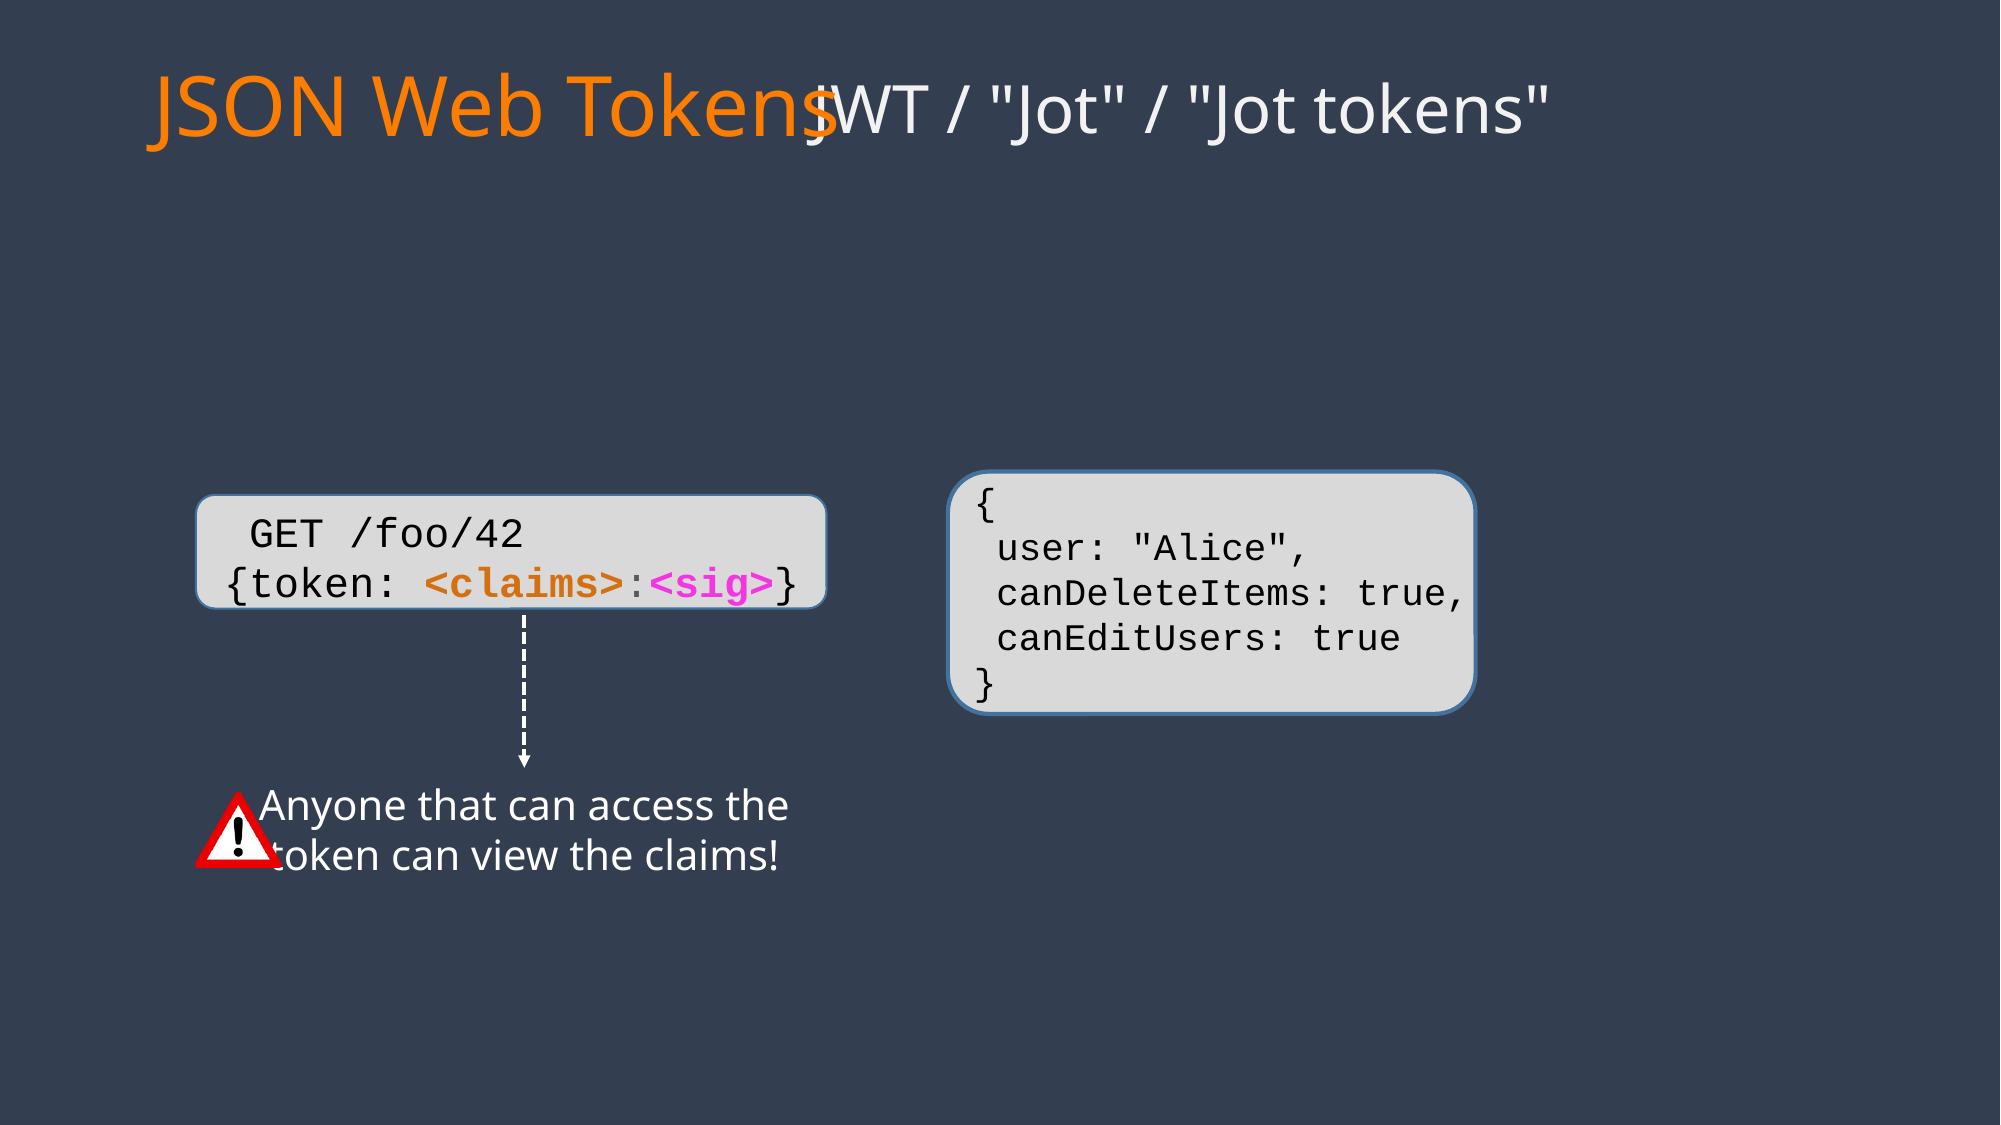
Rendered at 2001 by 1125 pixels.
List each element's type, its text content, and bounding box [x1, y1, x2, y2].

text_box [194, 493, 828, 609]
text_box [946, 482, 959, 703]
text_box JSON Web Tokens [138, 45, 1186, 161]
text_box { user: "Alice", canDeleteItems: true, canEditUsers: true } [959, 470, 1503, 710]
text_box JWT / "Jot" / "Jot tokens" [1186, 59, 1568, 155]
picture [193, 790, 283, 869]
text_box GET /foo/42 {token: <claims>:<sig>} [209, 498, 815, 614]
text_box [968, 710, 1455, 715]
text_box [0, 0, 2000, 160]
text_box Anyone that can access the token can view the claims! [231, 771, 818, 887]
